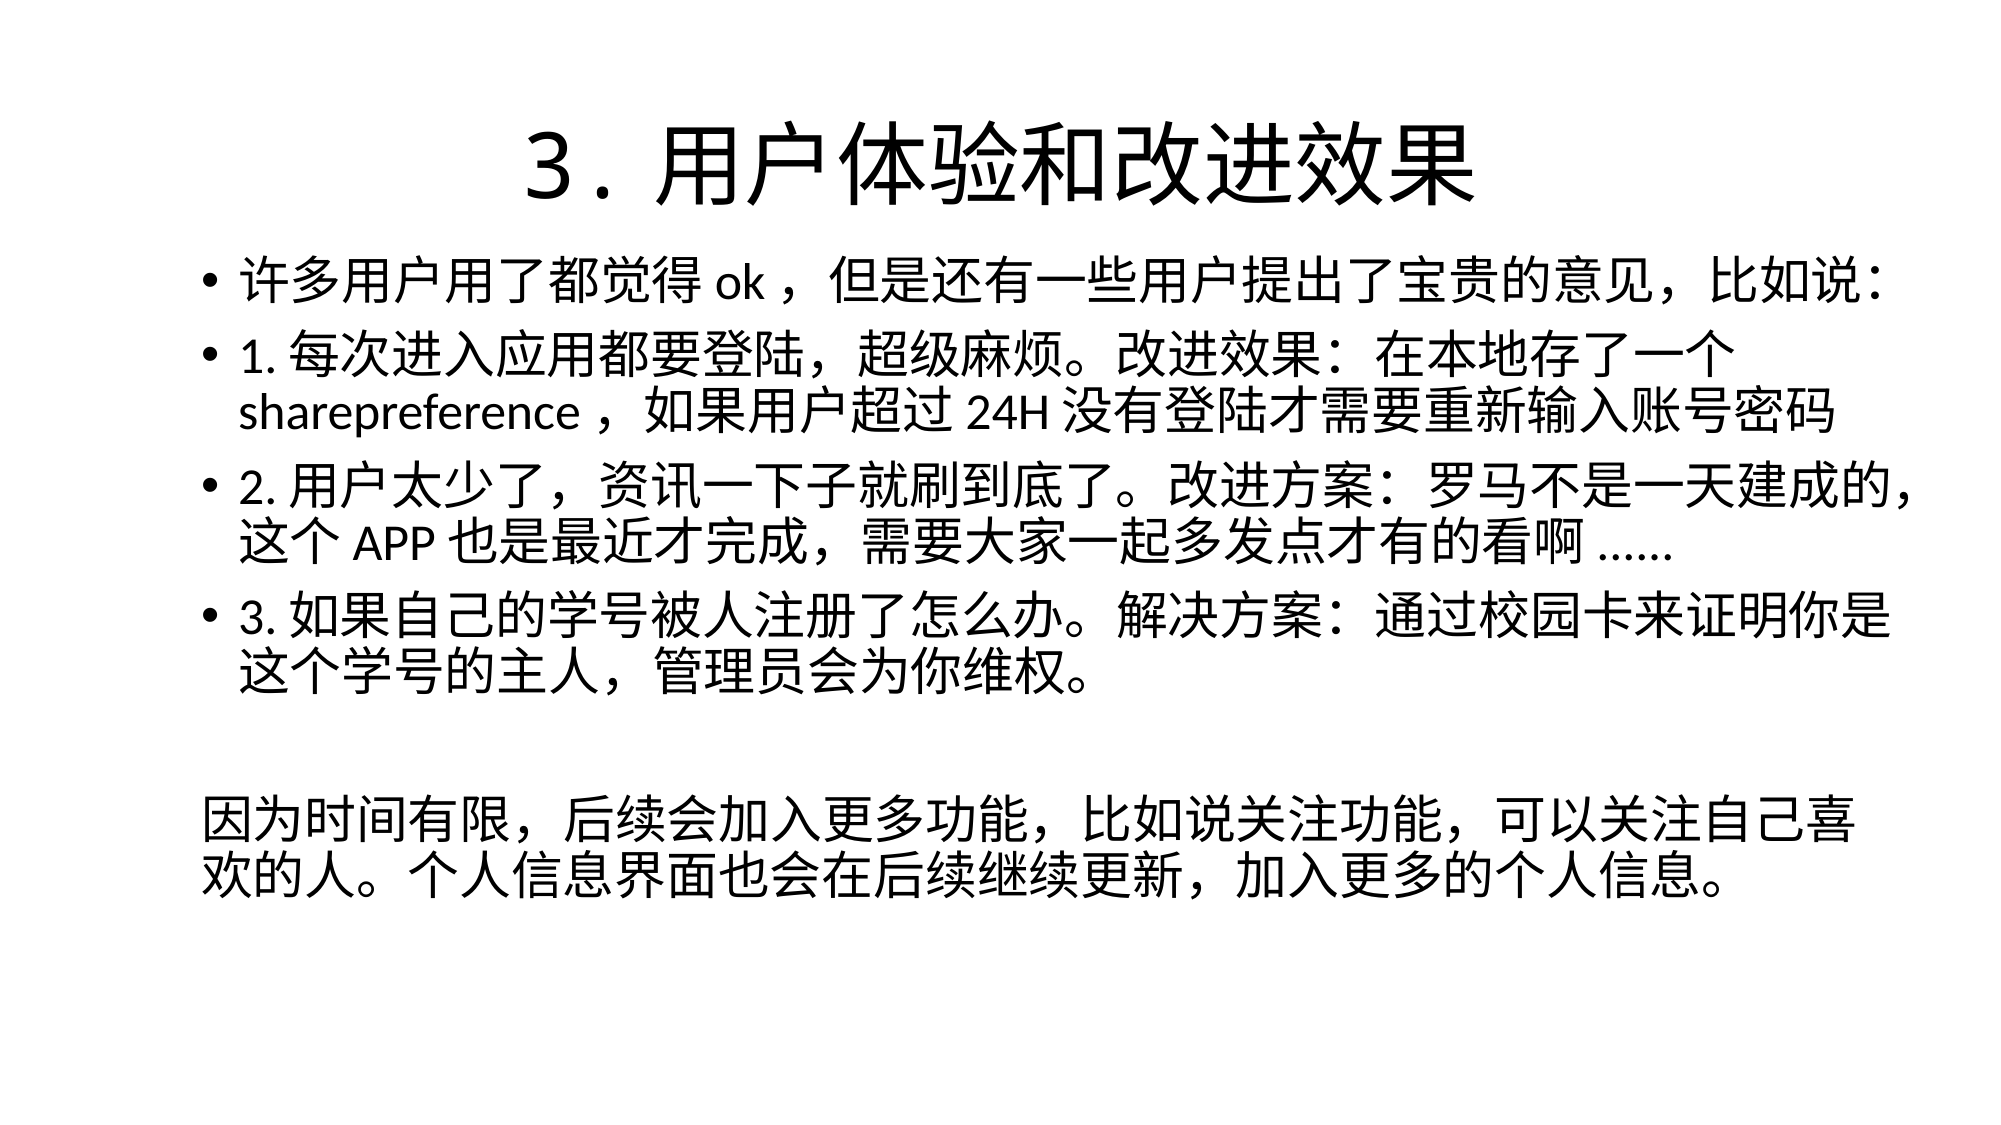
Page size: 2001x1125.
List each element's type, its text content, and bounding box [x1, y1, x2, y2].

list 许多用户用了都觉得ok，但是还有一些用户提出了宝贵的意见，比如说： 1.每次进入应用都要登陆，超级麻烦。改进效果：在本地存了一个sharepreference，如果用户超过24H没有登陆才需要重新输入账号密码 2.用户太少了，资讯一下子就刷到底了。改进方案：罗马不是一天建成的，这个APP也是最近才完成，需要大家一起多发点才有的看啊...... 3.如果自己的学号被人注册了怎么办。解决方案：通过校园卡来证明你是这个学号的主人，管理员会为你维权。 因为时间有限，后续会加入更多功能，比如说关注功能，可以关注自己喜欢的人。个人信息界面也会在后续继续更新，加入更多的个人信息。 [186, 247, 1911, 962]
title 3.用户体验和改进效果 [137, 59, 1863, 278]
